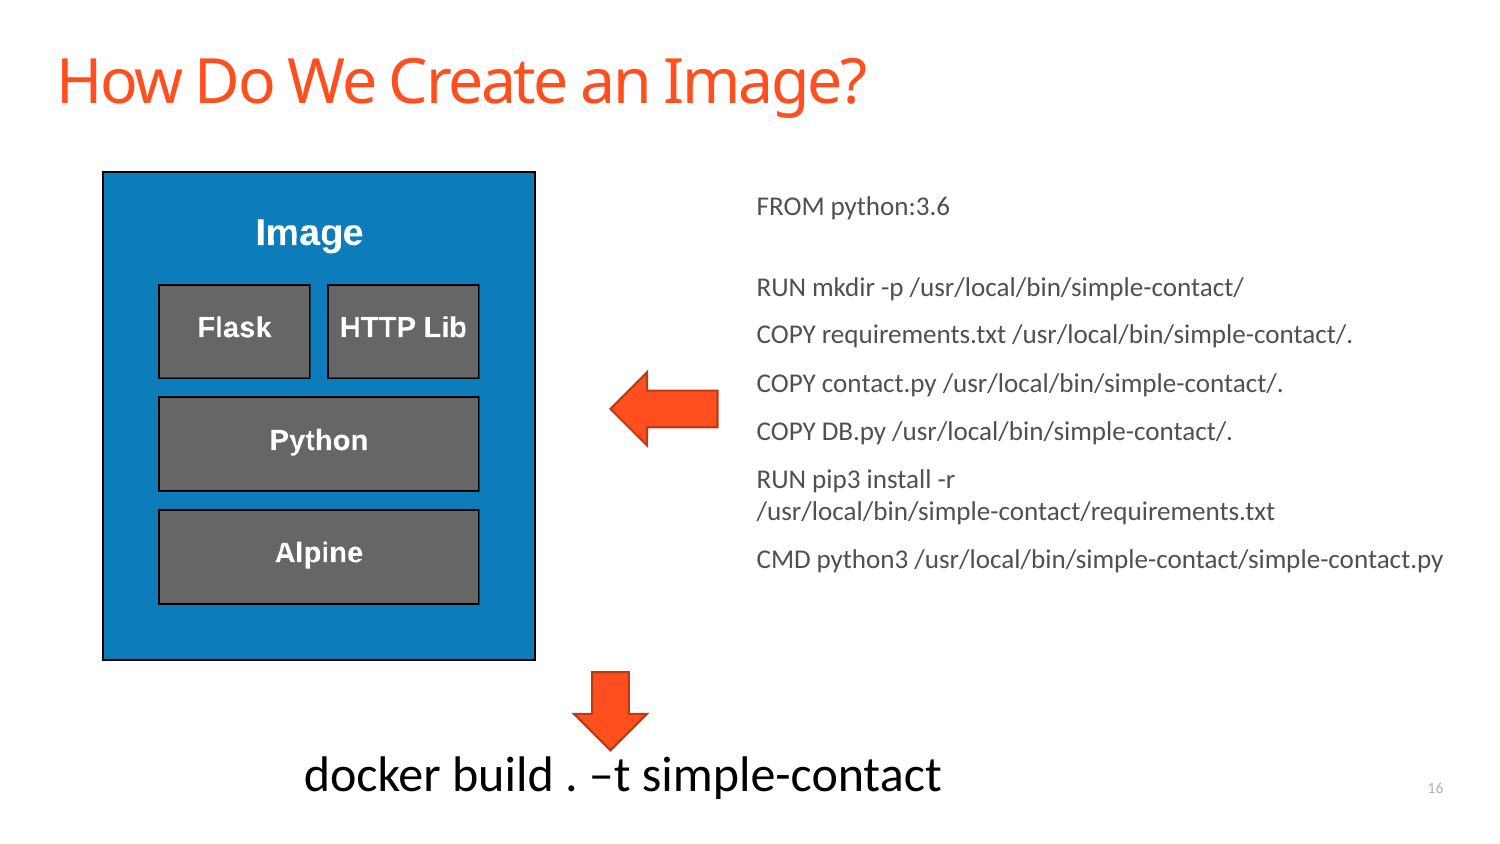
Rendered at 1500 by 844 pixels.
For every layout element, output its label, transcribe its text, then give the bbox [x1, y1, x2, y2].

text_box [608, 369, 719, 449]
list FROM python:3.6 RUN mkdir -p /usr/local/bin/simple-contact/ COPY requirements.txt /usr/local/bin/simple-contact/. COPY contact.py /usr/local/bin/simple-contact/. COPY DB.py /usr/local/bin/simple-contact/. RUN pip3 install -r /usr/local/bin/simple-contact/requirements.txt CMD python3 /usr/local/bin/simple-contact/simple-contact.py [756, 159, 1471, 673]
slide_number 16 [1130, 764, 1444, 810]
text_box [571, 671, 650, 752]
text_box docker build . –t simple-contact [288, 733, 1039, 809]
picture [64, 134, 572, 697]
title How Do We Create an Image? [56, 49, 1444, 146]
